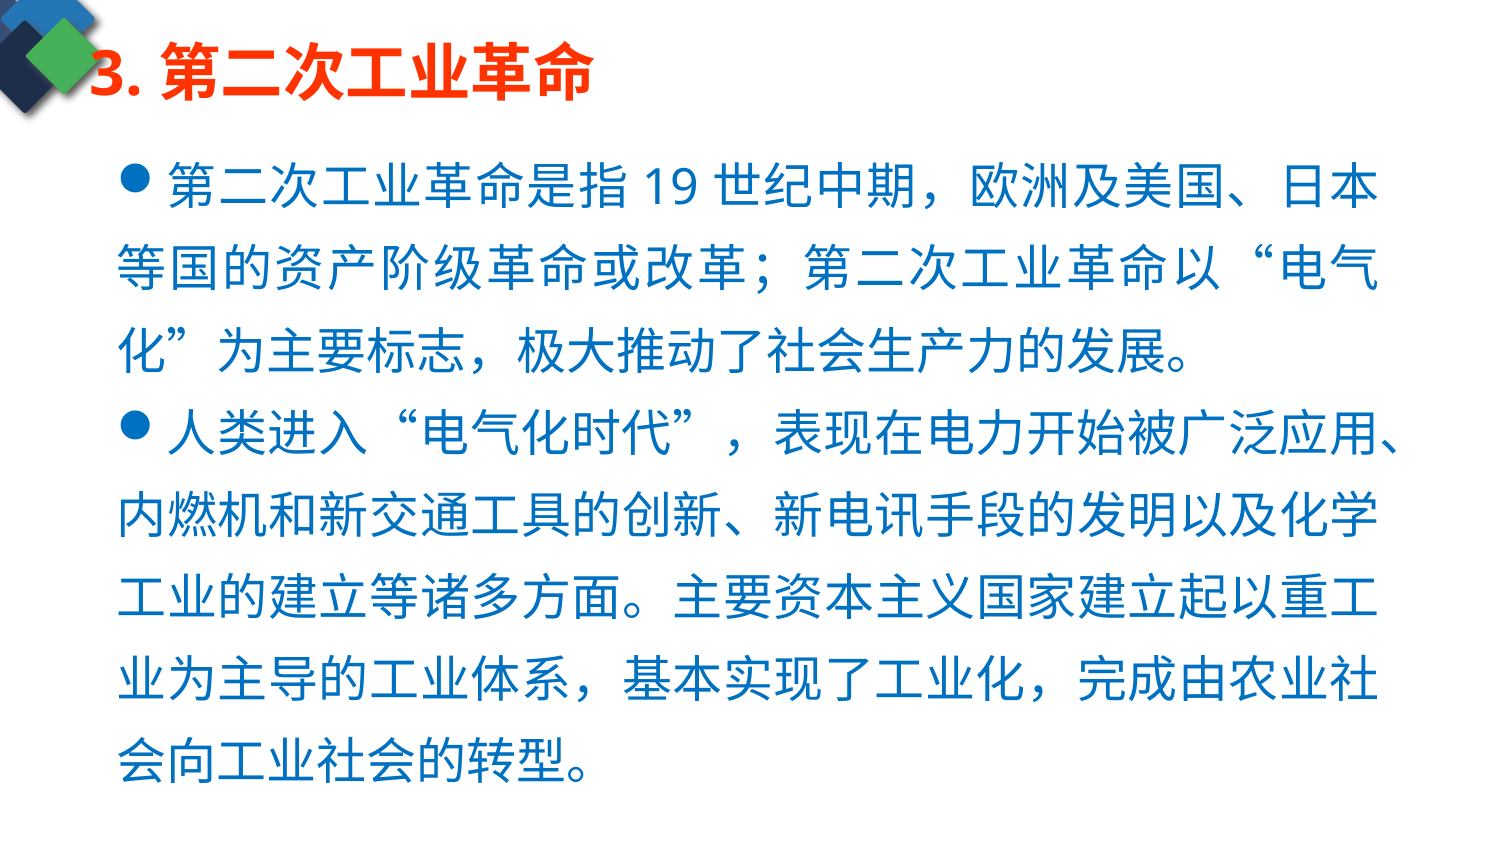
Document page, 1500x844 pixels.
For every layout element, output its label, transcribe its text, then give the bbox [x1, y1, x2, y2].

text_box 3.第二次工业革命 [75, 25, 1103, 116]
list 第二次工业革命是指19世纪中期，欧洲及美国、日本等国的资产阶级革命或改革；第二次工业革命以“电气化”为主要标志，极大推动了社会生产力的发展。 人类进入“电气化时代”，表现在电力开始被广泛应用、内燃机和新交通工具的创新、新电讯手段的发明以及化学工业的建立等诸多方面。主要资本主义国家建立起以重工业为主导的工业体系，基本实现了工业化，完成由农业社会向工业社会的转型。 [101, 42, 1395, 461]
